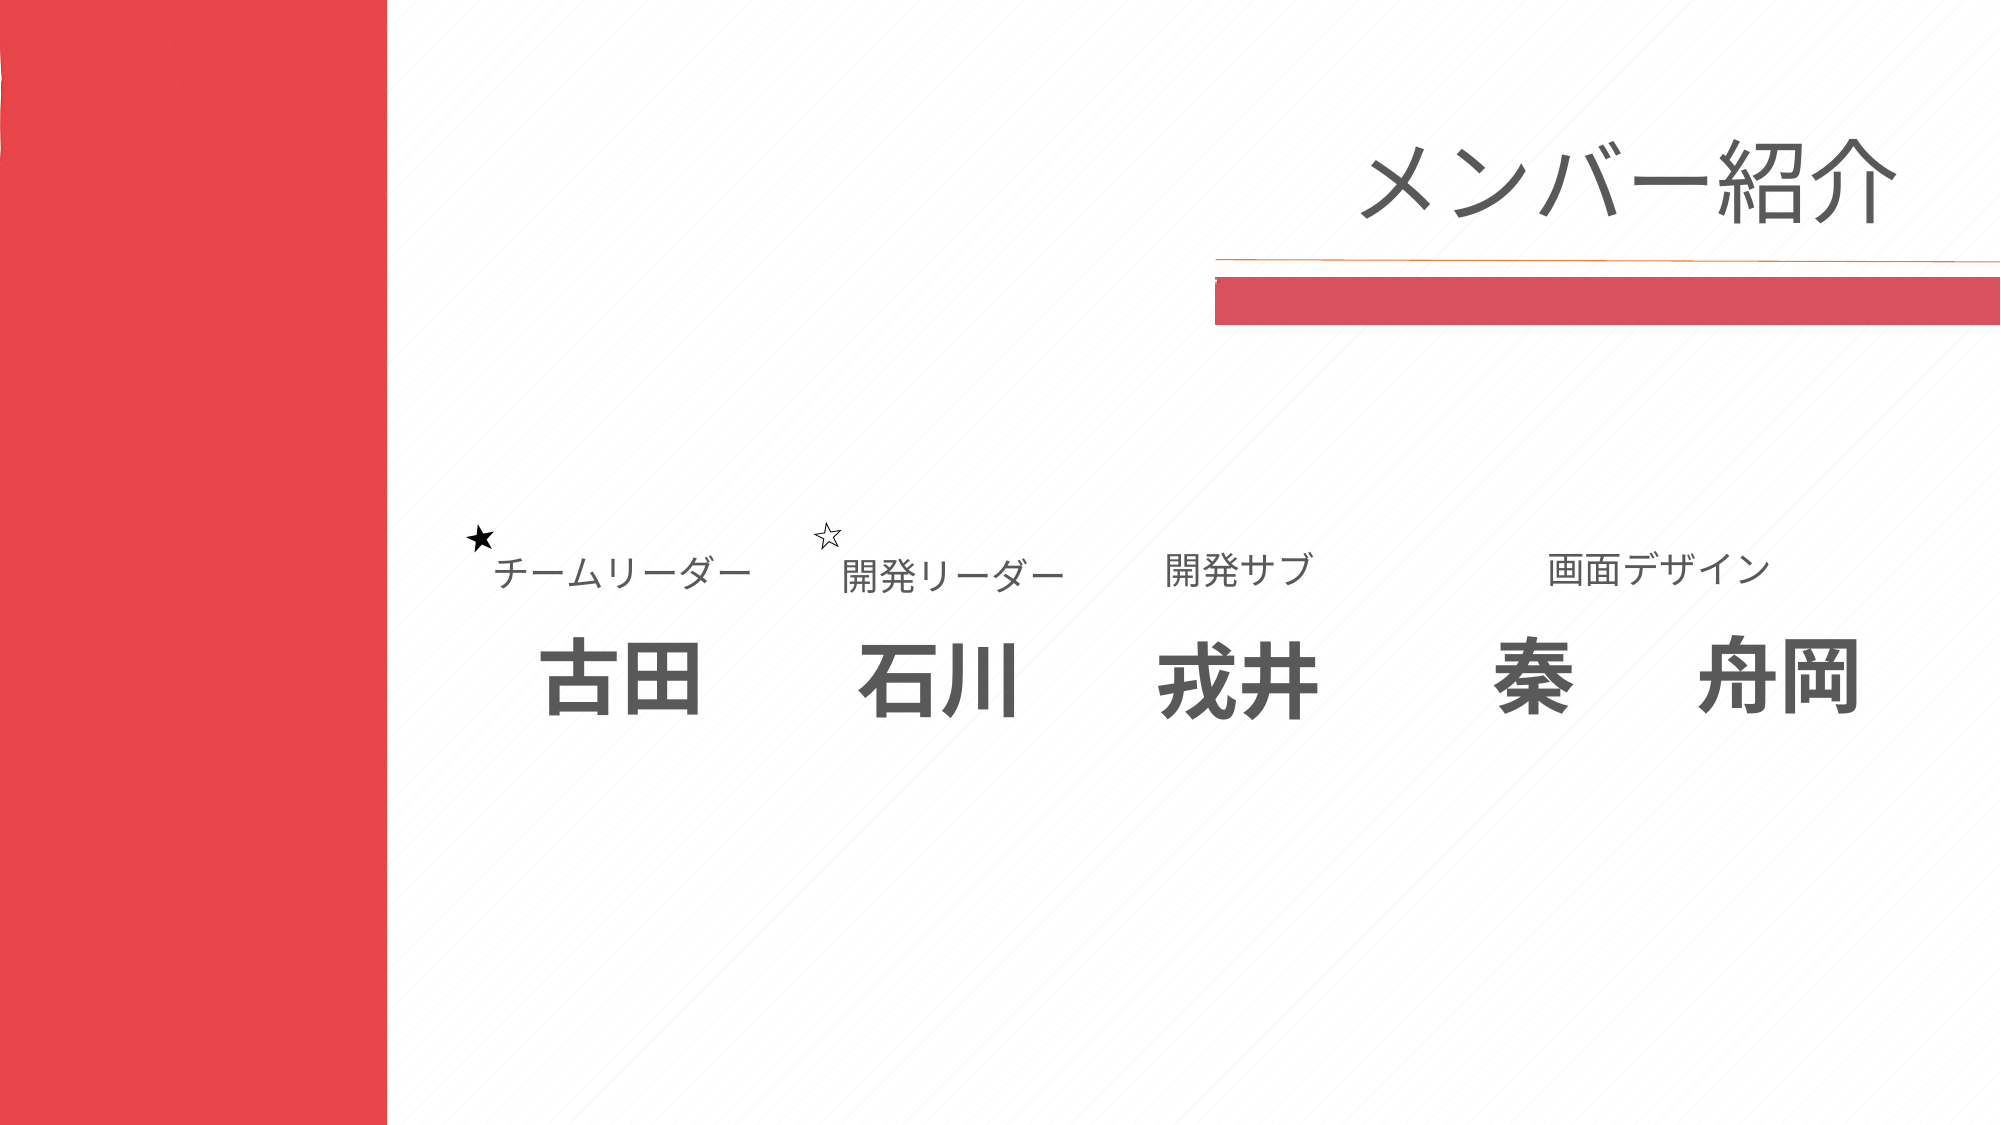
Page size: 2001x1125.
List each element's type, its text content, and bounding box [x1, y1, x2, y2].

picture [0, 0, 387, 1125]
picture [1215, 277, 2000, 325]
text_box 画面デザイン [1532, 538, 1973, 599]
text_box ☆ [792, 479, 994, 569]
text_box 秦 [1478, 616, 1682, 732]
text_box メンバー紹介 [1335, 117, 1957, 243]
text_box 開発リーダー [827, 545, 1181, 606]
text_box ★ [443, 483, 602, 573]
text_box 開発サブ [1149, 539, 1410, 599]
text_box 石川 [843, 619, 1083, 735]
text_box 古田 [522, 618, 886, 733]
text_box 舟岡 [1681, 615, 1924, 731]
text_box チームリーダー [477, 542, 804, 603]
text_box 戎井 [1140, 621, 1378, 737]
